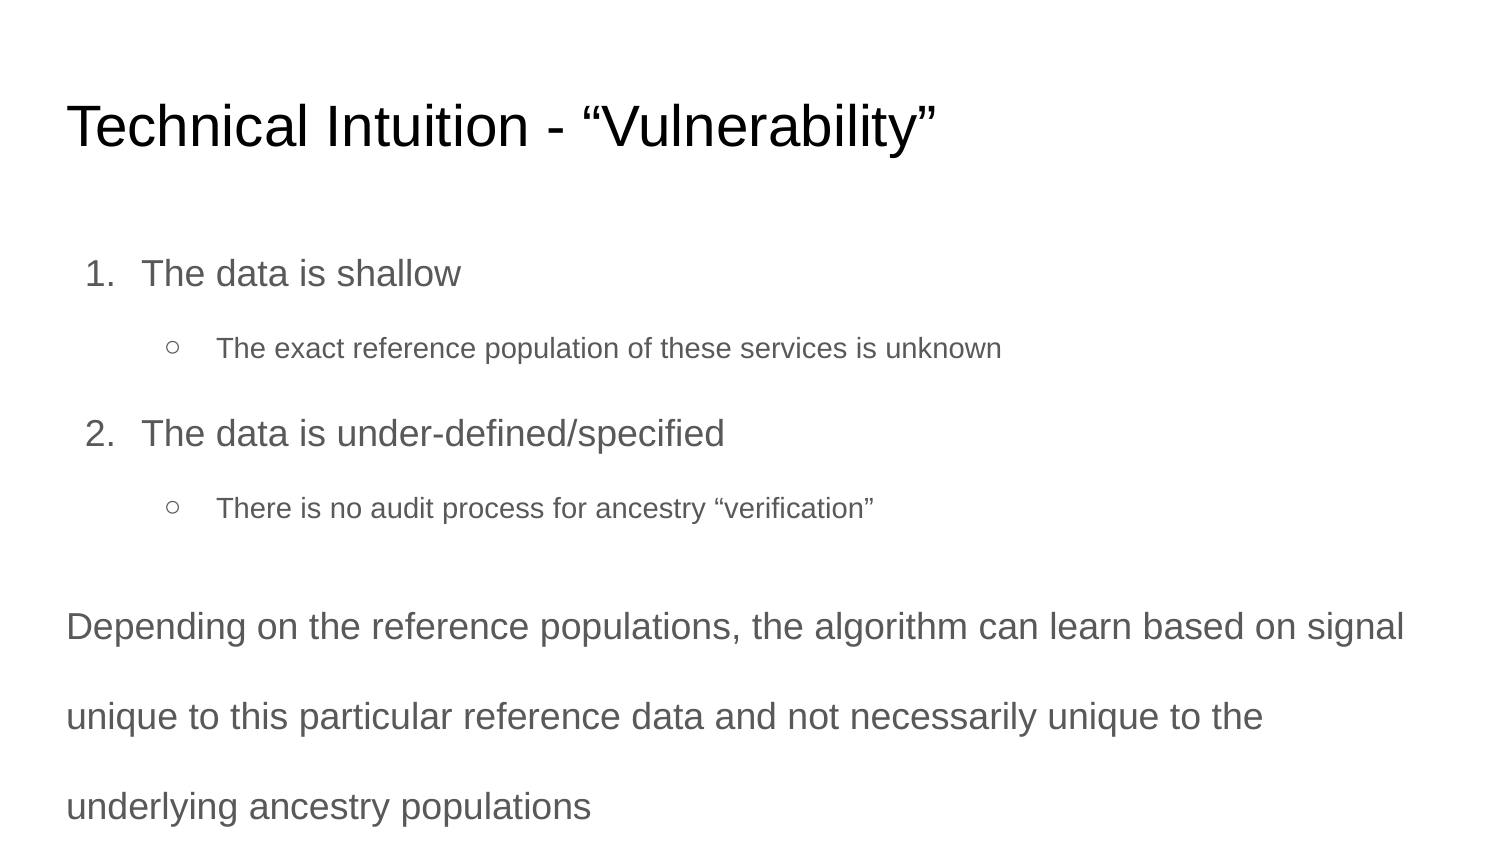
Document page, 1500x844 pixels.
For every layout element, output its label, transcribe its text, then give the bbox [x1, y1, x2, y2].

list The data is shallow The exact reference population of these services is unknown The data is under-defined/specified There is no audit process for ancestry “verification” Depending on the reference populations, the algorithm can learn based on signal unique to this particular reference data and not necessarily unique to the underlying ancestry populations [51, 189, 1449, 750]
title Technical Intuition - “Vulnerability” [51, 72, 1449, 167]
